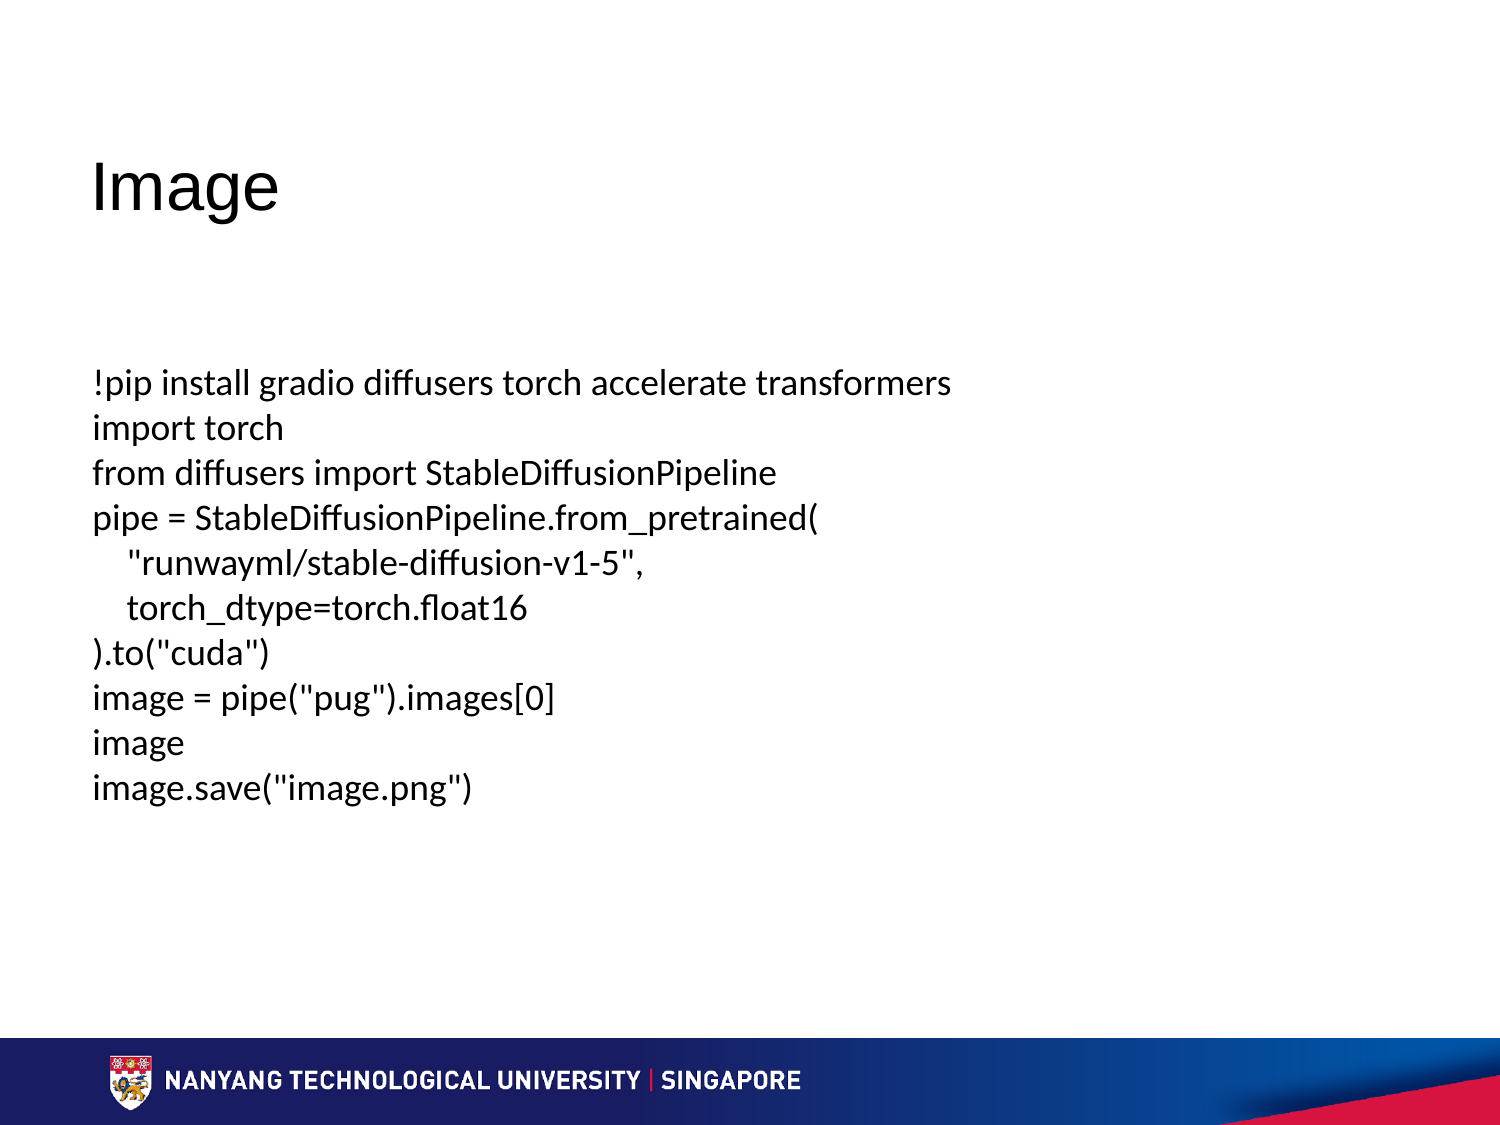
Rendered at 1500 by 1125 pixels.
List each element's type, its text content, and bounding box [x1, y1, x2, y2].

title Image [75, 92, 1425, 280]
text_box !pip install gradio diffusers torch accelerate transformers import torch from diffusers import StableDiffusionPipeline pipe = StableDiffusionPipeline.from_pretrained( "runwayml/stable-diffusion-v1-5", torch_dtype=torch.float16 ).to("cuda") image = pipe("pug").images[0] image image.save("image.png") [77, 349, 1388, 815]
picture [0, 1038, 1500, 1125]
